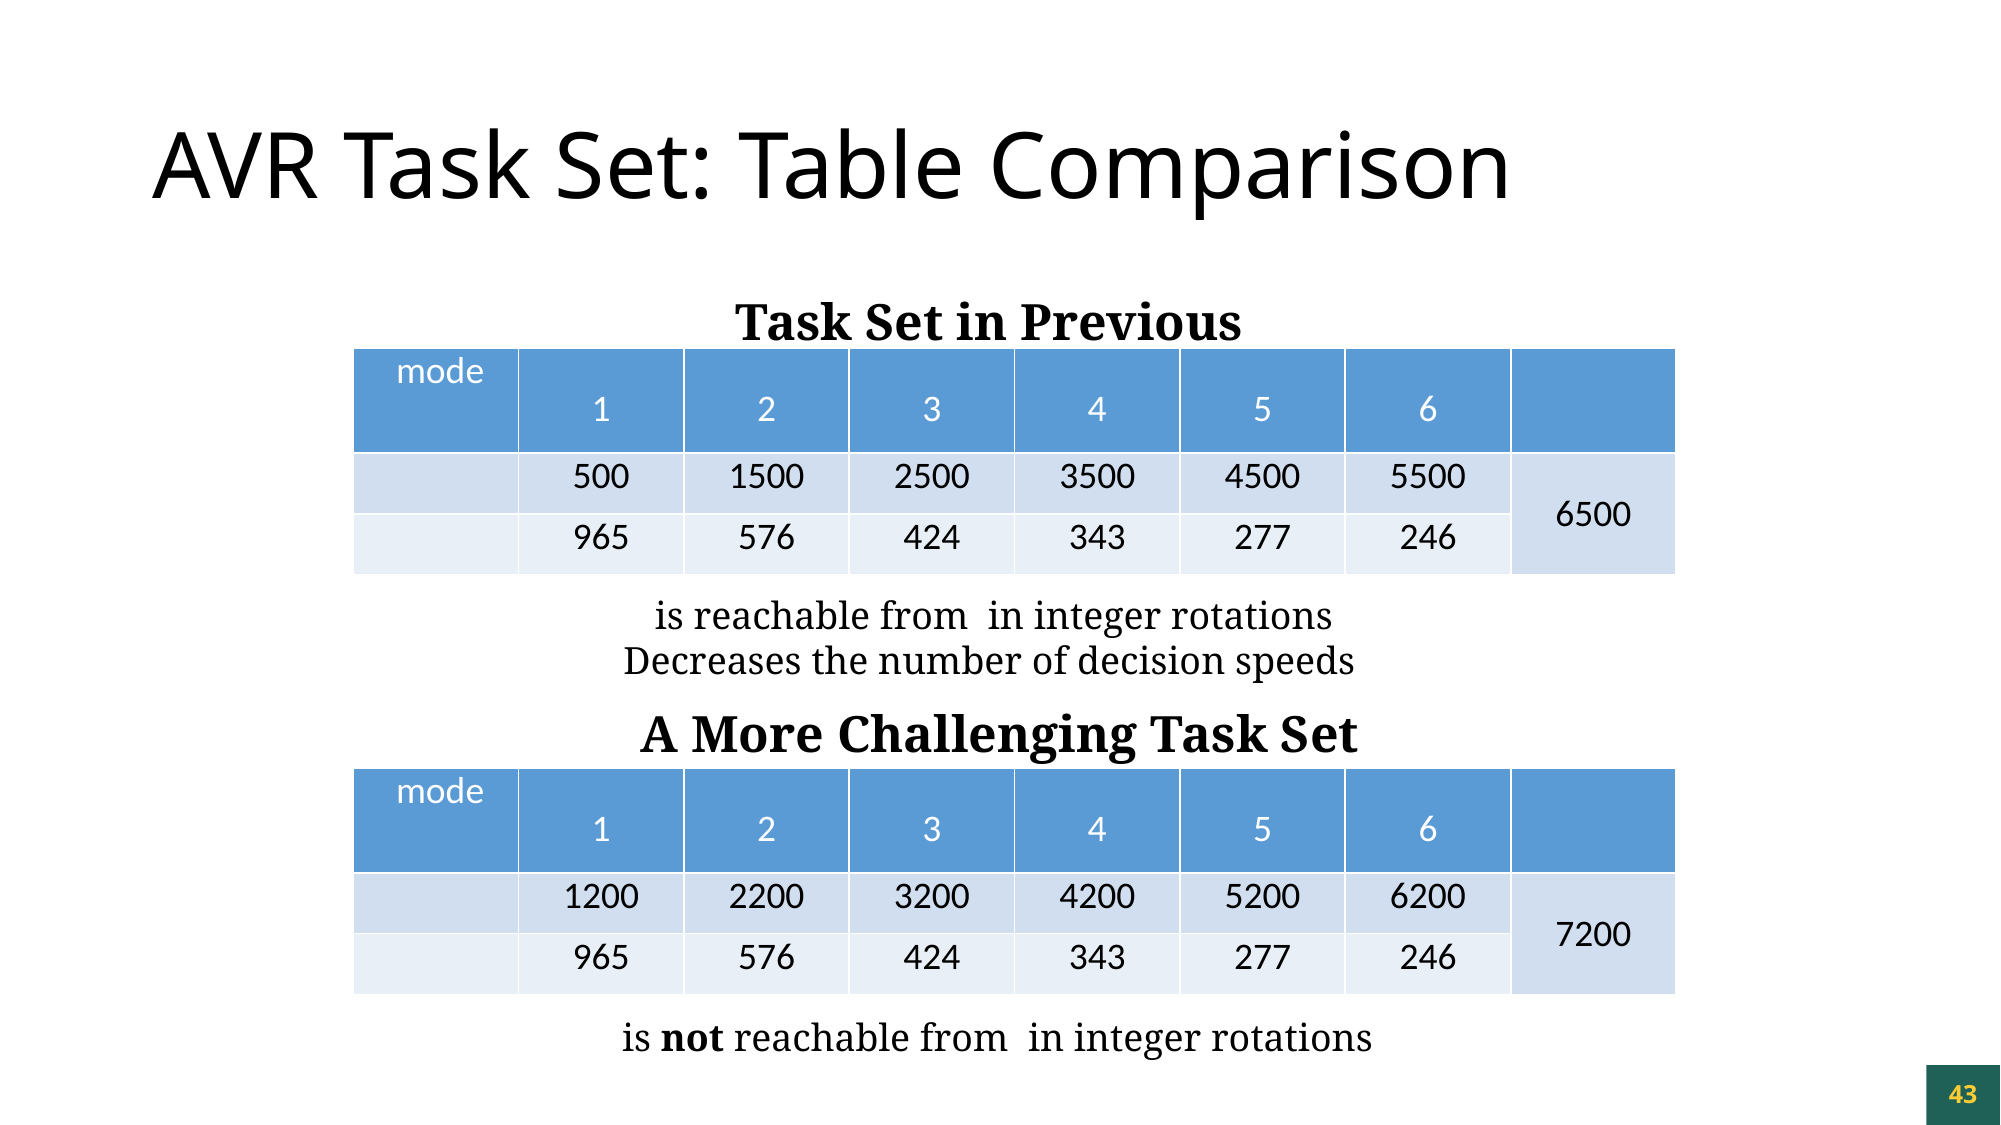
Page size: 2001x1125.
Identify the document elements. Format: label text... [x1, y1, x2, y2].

text_box A More Challenging Task Set [621, 695, 1378, 767]
slide_number 43 [1926, 1065, 2000, 1125]
title AVR Task Set: Table Comparison [137, 59, 1863, 278]
text_box Task Set in Previous Work [665, 282, 1313, 347]
